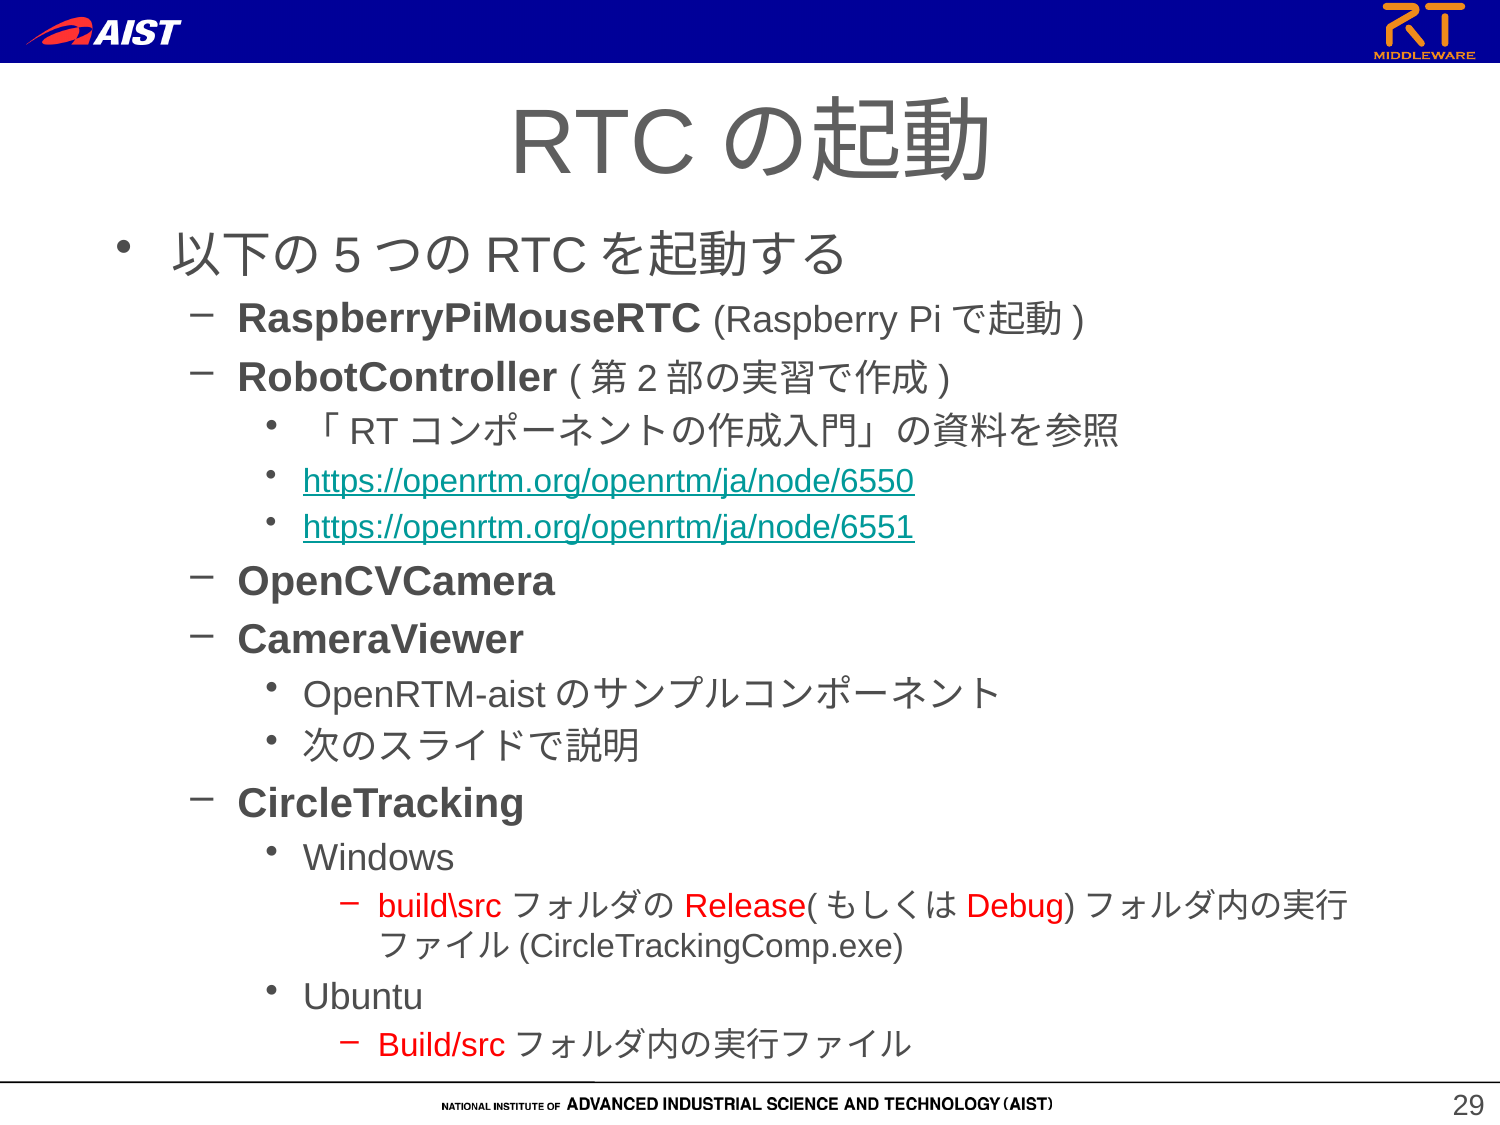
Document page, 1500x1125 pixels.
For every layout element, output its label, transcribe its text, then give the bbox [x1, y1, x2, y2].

picture [0, 0, 1500, 63]
picture [442, 1097, 1052, 1110]
list 以下の5つのRTCを起動する RaspberryPiMouseRTC (Raspberry Piで起動) RobotController (第2部の実習で作成) 「RTコンポーネントの作成入門」の資料を参照 https://openrtm.org/openrtm/ja/node/6550 https://openrtm.org/openrtm/ja/node/6551 OpenCVCamera CameraViewer OpenRTM-aistのサンプルコンポーネント 次のスライドで説明 CircleTracking Windows build\srcフォルダのRelease(もしくはDebug)フォルダ内の実行ファイル(CircleTrackingComp.exe) Ubuntu Build/srcフォルダ内の実行ファイル [100, 215, 1422, 1087]
text_box RTCの起動 [29, 66, 1474, 208]
slide_number 29 [1149, 1078, 1500, 1125]
